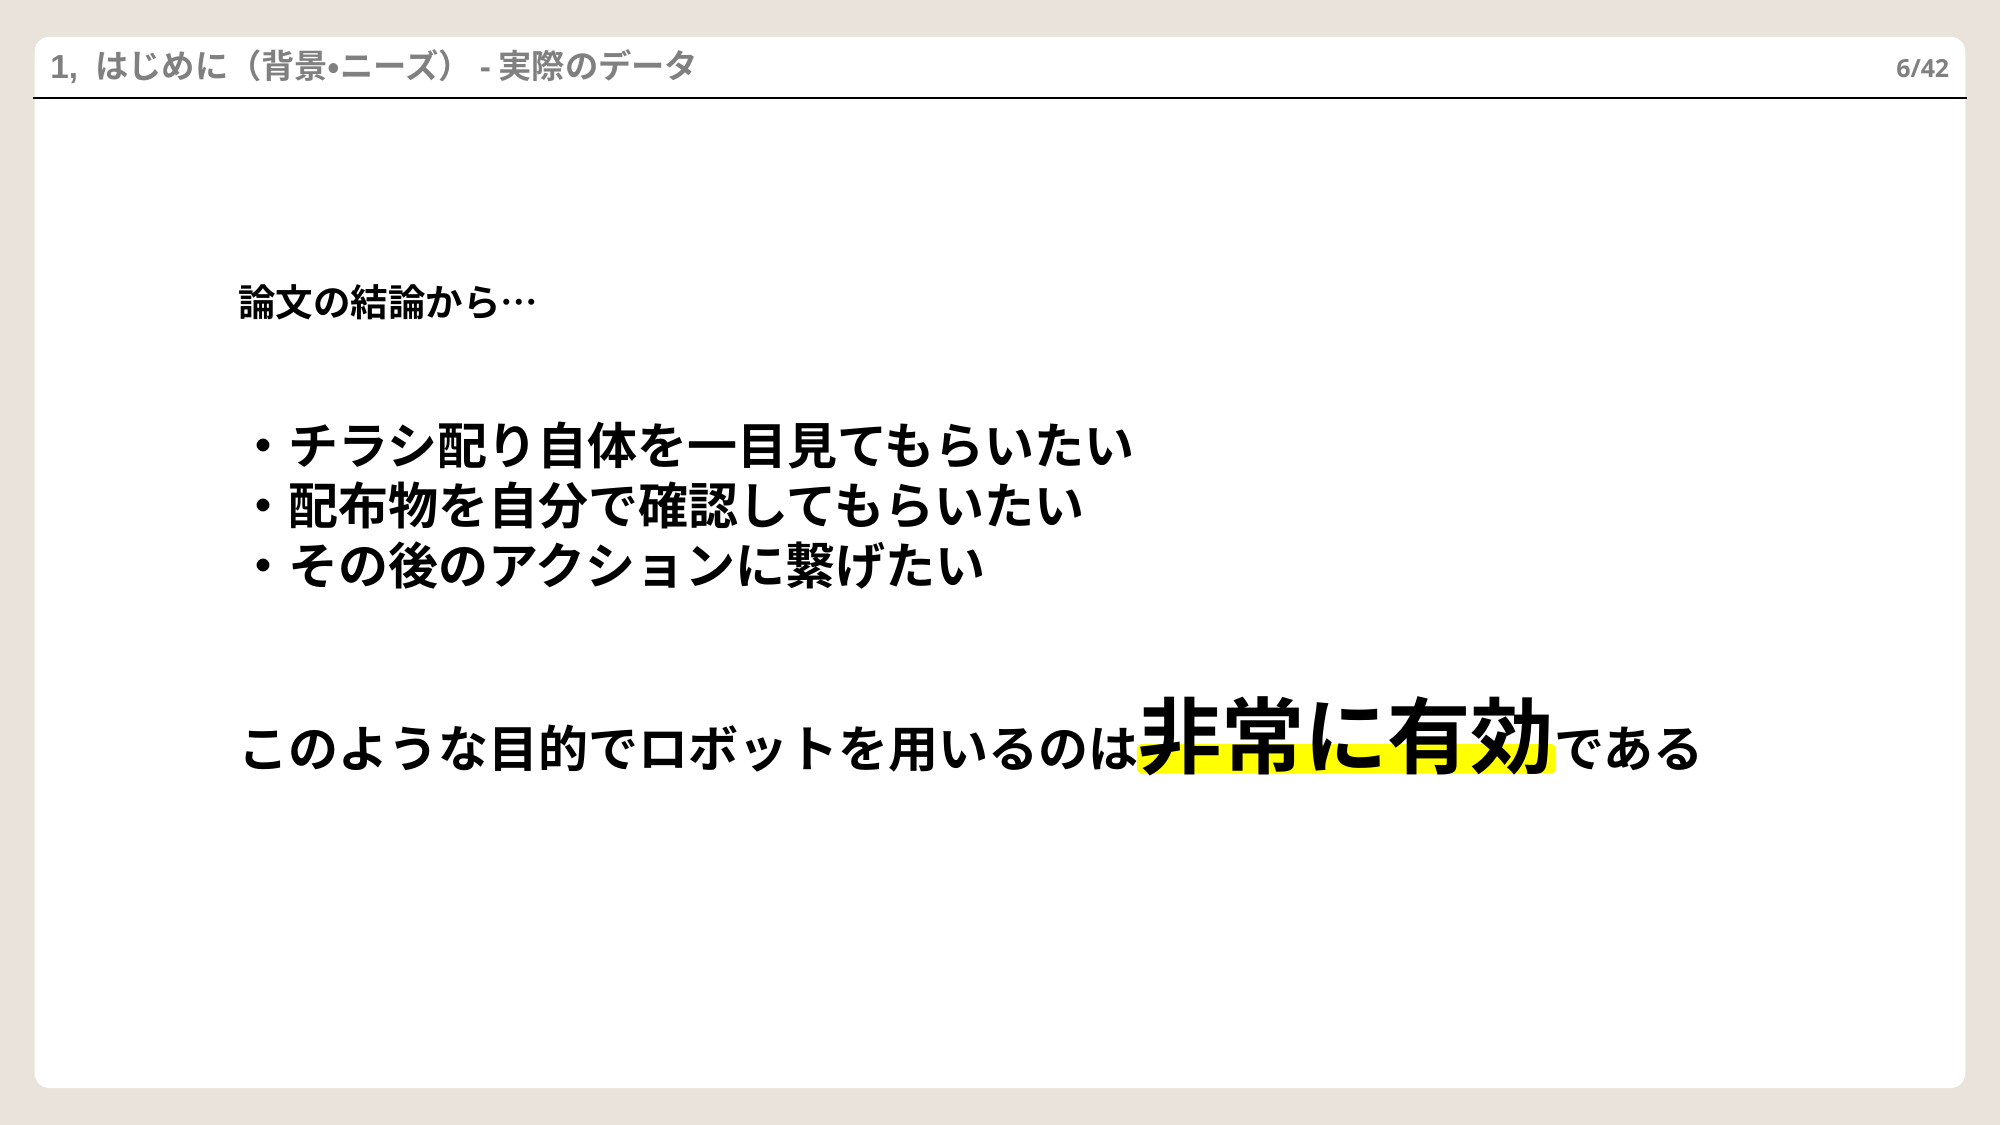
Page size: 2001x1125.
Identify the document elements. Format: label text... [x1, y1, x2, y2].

text_box 論文の結論から… ・チラシ配り自体を一目見てもらいたい ・配布物を自分で確認してもらいたい ・その後のアクションに繋げたい このような目的でロボットを用いるのは非常に有効である [223, 271, 1777, 792]
text_box 1, はじめに（背景・ニーズ）-実際のデータ [35, 35, 741, 96]
text_box [34, 99, 1966, 1089]
text_box 6/42 [1867, 39, 1965, 97]
text_box [34, 36, 1959, 97]
